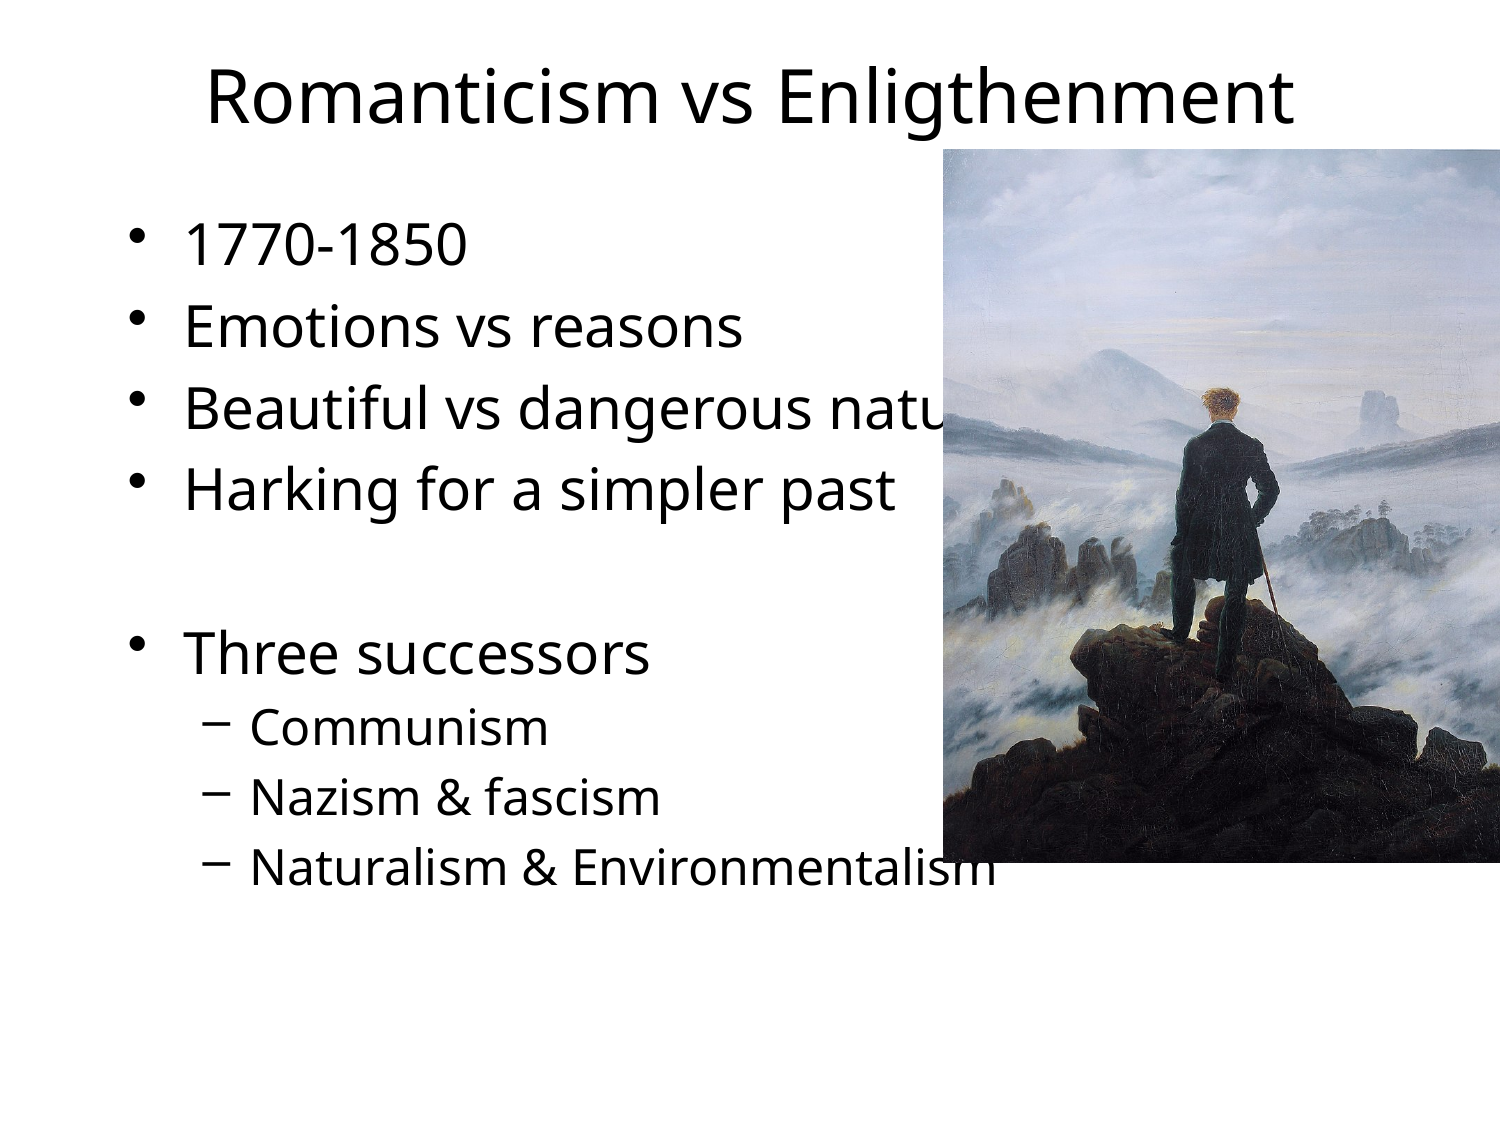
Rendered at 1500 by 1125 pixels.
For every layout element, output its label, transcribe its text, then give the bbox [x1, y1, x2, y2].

picture [943, 149, 1500, 863]
title Romanticism vs Enligthenment [75, 0, 1425, 188]
list 1770-1850 Emotions vs reasons Beautiful vs dangerous nature Harking for a simpler past Three successors Communism Nazism & fascism Naturalism & Environmentalism [112, 200, 1388, 875]
